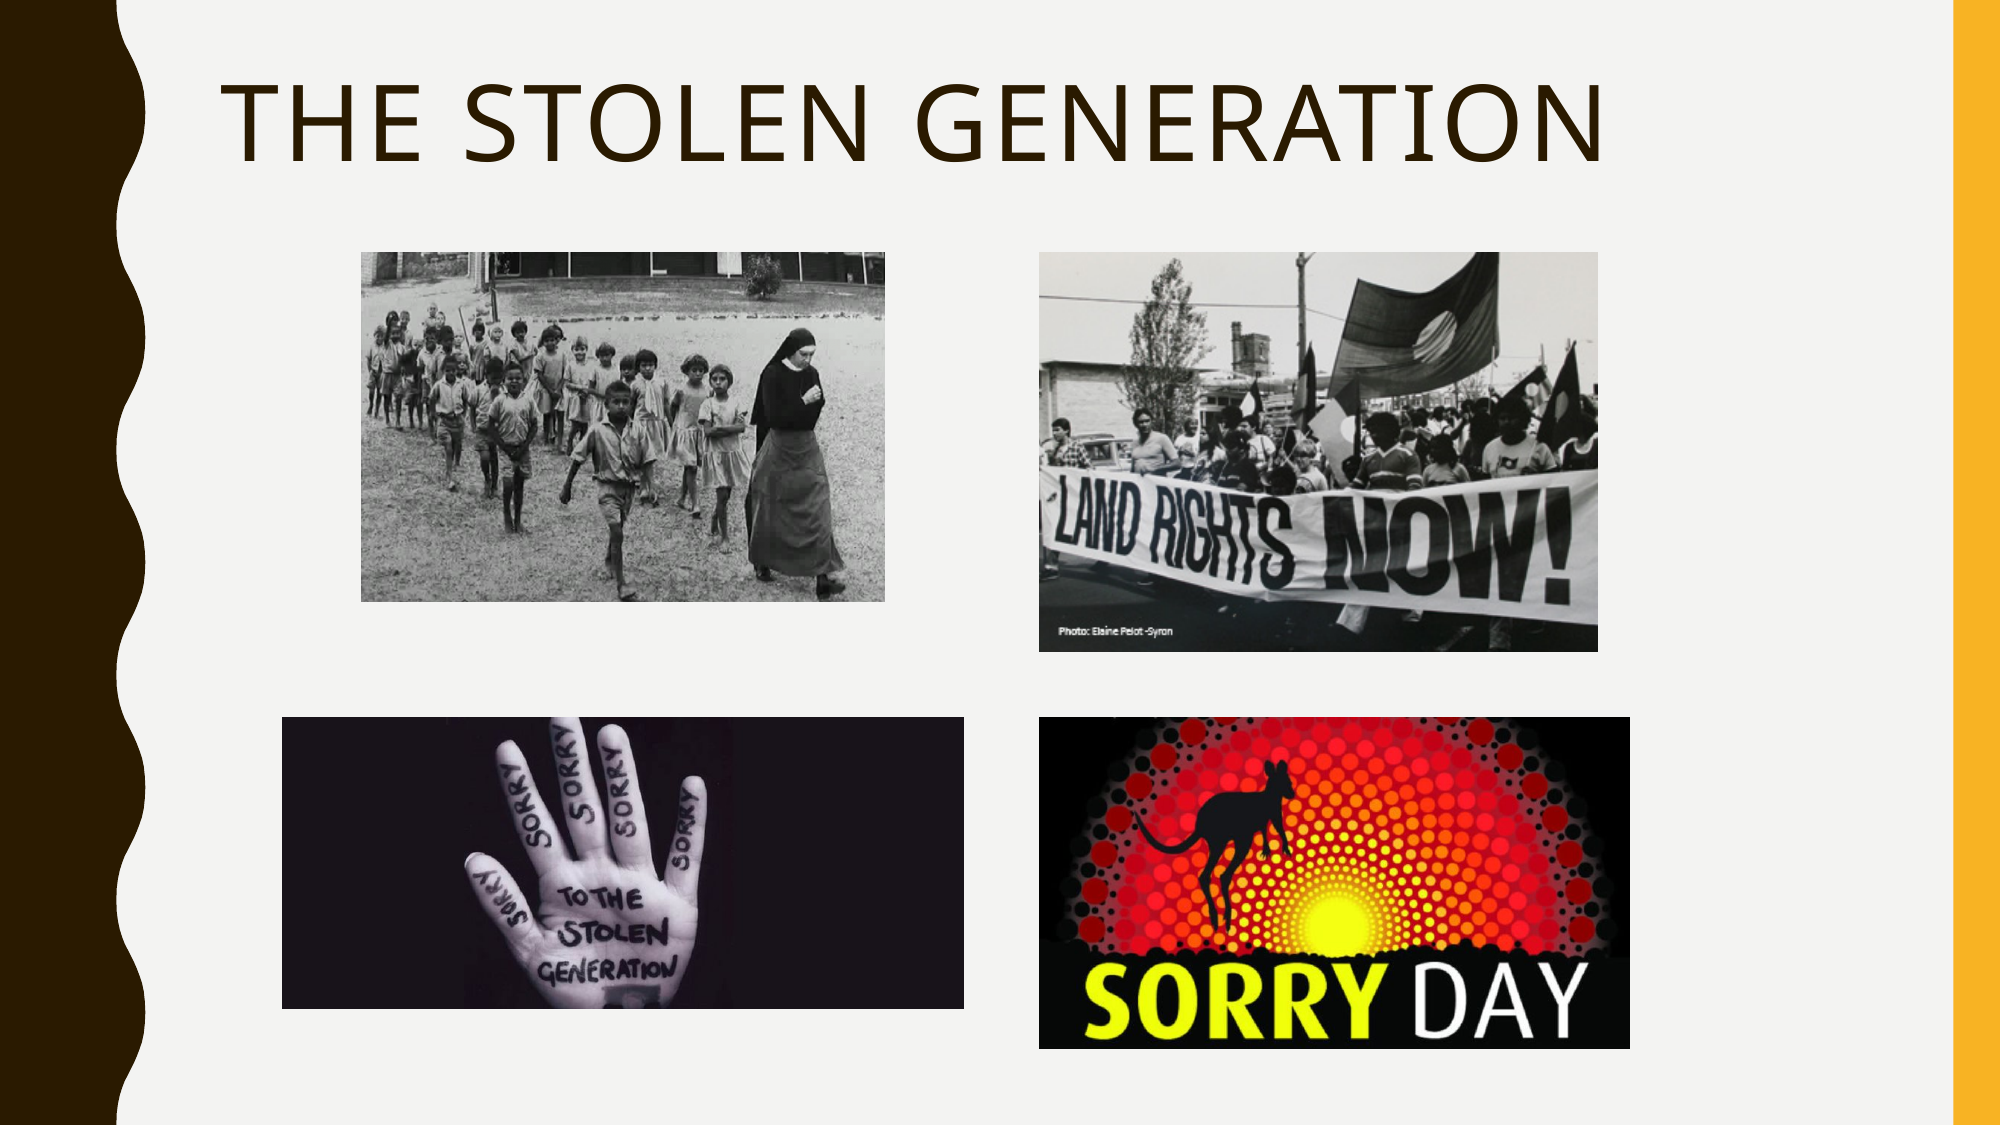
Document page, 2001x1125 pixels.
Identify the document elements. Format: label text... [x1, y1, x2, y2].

picture [282, 717, 964, 1009]
picture [1039, 252, 1598, 652]
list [361, 252, 885, 602]
picture [1039, 717, 1630, 1049]
title The stolen generation [205, 62, 1875, 308]
